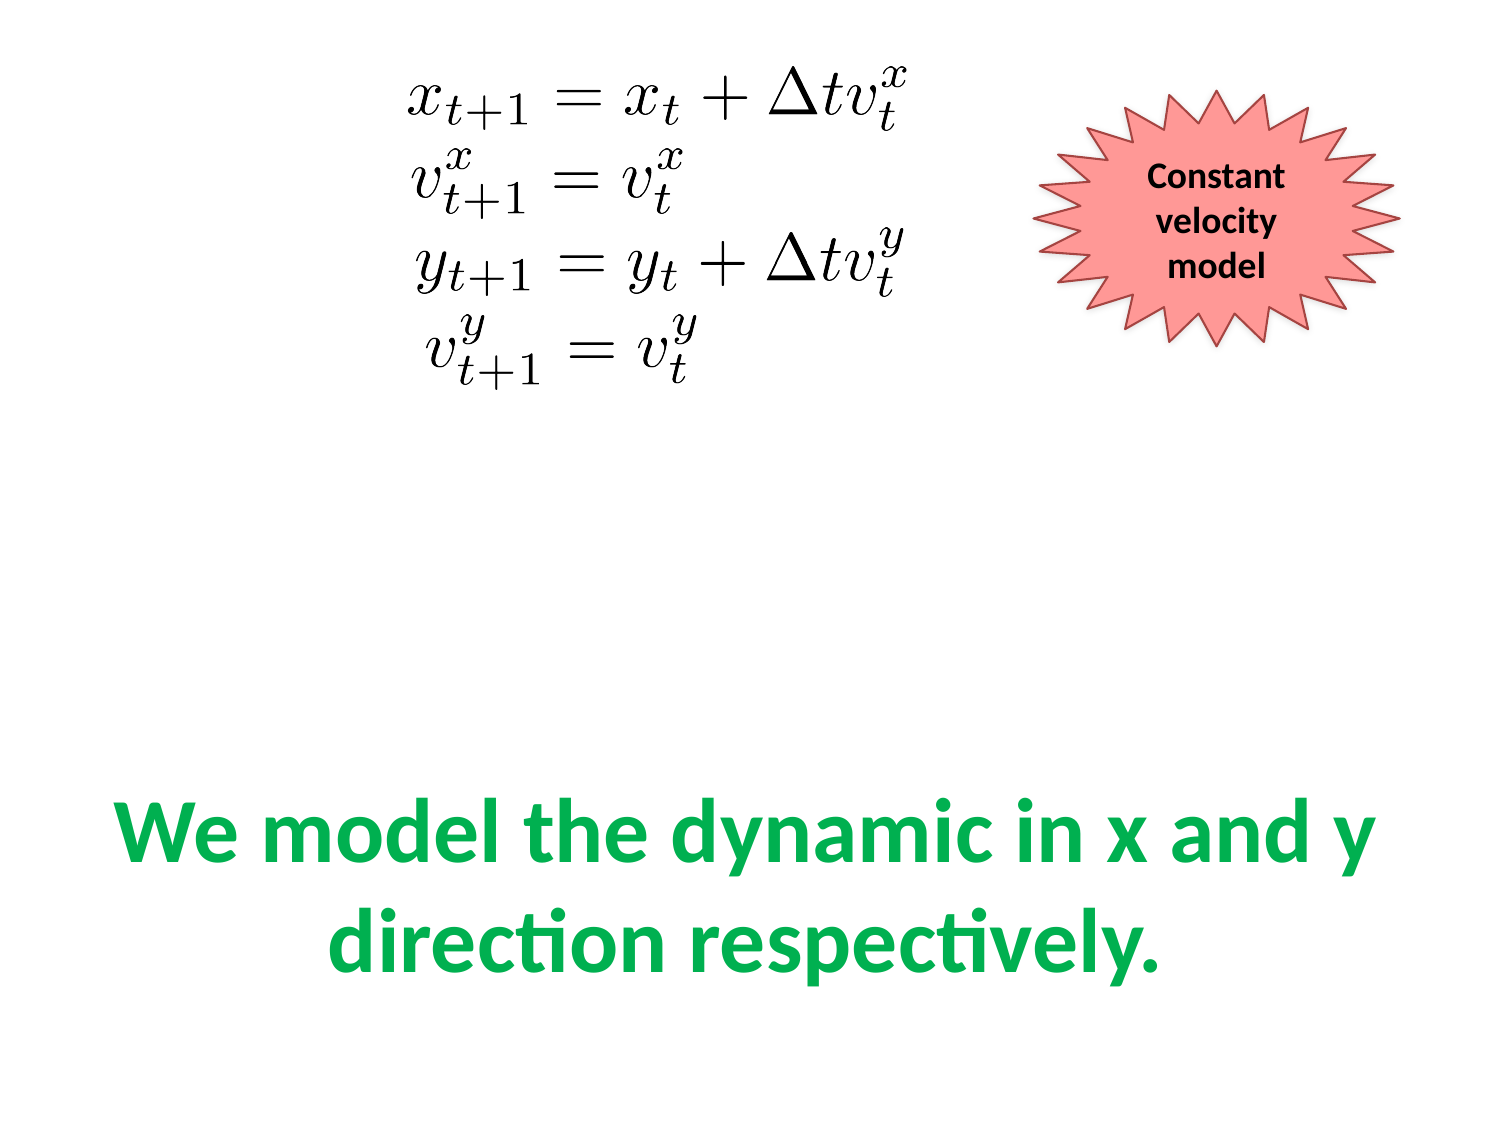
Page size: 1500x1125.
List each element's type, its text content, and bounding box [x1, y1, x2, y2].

picture [410, 148, 684, 220]
text_box Constant velocity model [1032, 89, 1401, 348]
text_box We model the dynamic in x and y direction respectively. [43, 763, 1449, 998]
picture [406, 65, 908, 132]
picture [414, 227, 904, 297]
picture [425, 313, 698, 391]
